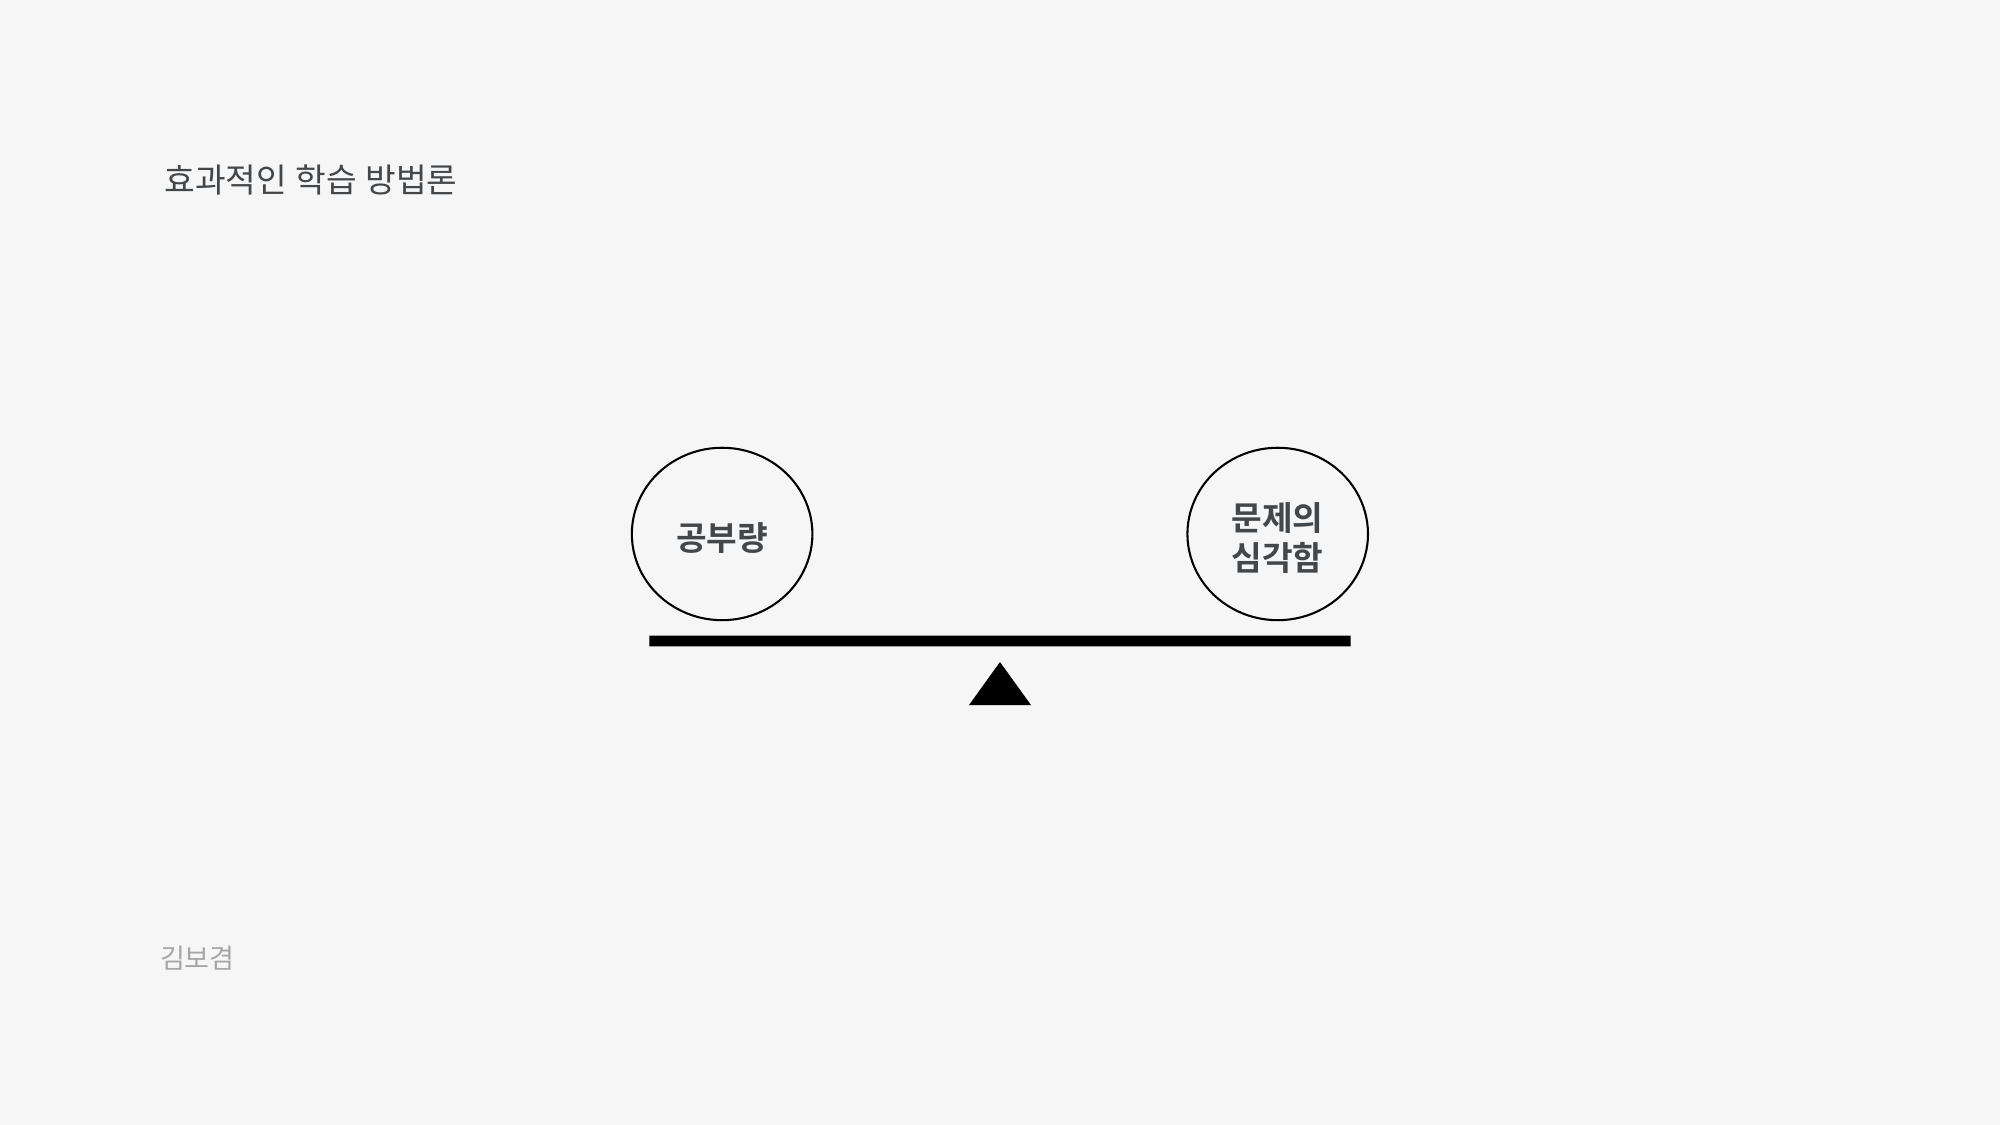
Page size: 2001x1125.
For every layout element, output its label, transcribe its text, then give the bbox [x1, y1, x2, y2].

text_box 문제의 심각함 [1217, 489, 1339, 585]
text_box 공부량 [661, 510, 783, 565]
text_box [630, 446, 814, 622]
text_box 김보겸 [145, 934, 257, 982]
text_box [966, 660, 1034, 707]
text_box [1186, 446, 1370, 622]
text_box [648, 635, 1352, 647]
text_box 효과적인 학습 방법론 [150, 151, 556, 207]
